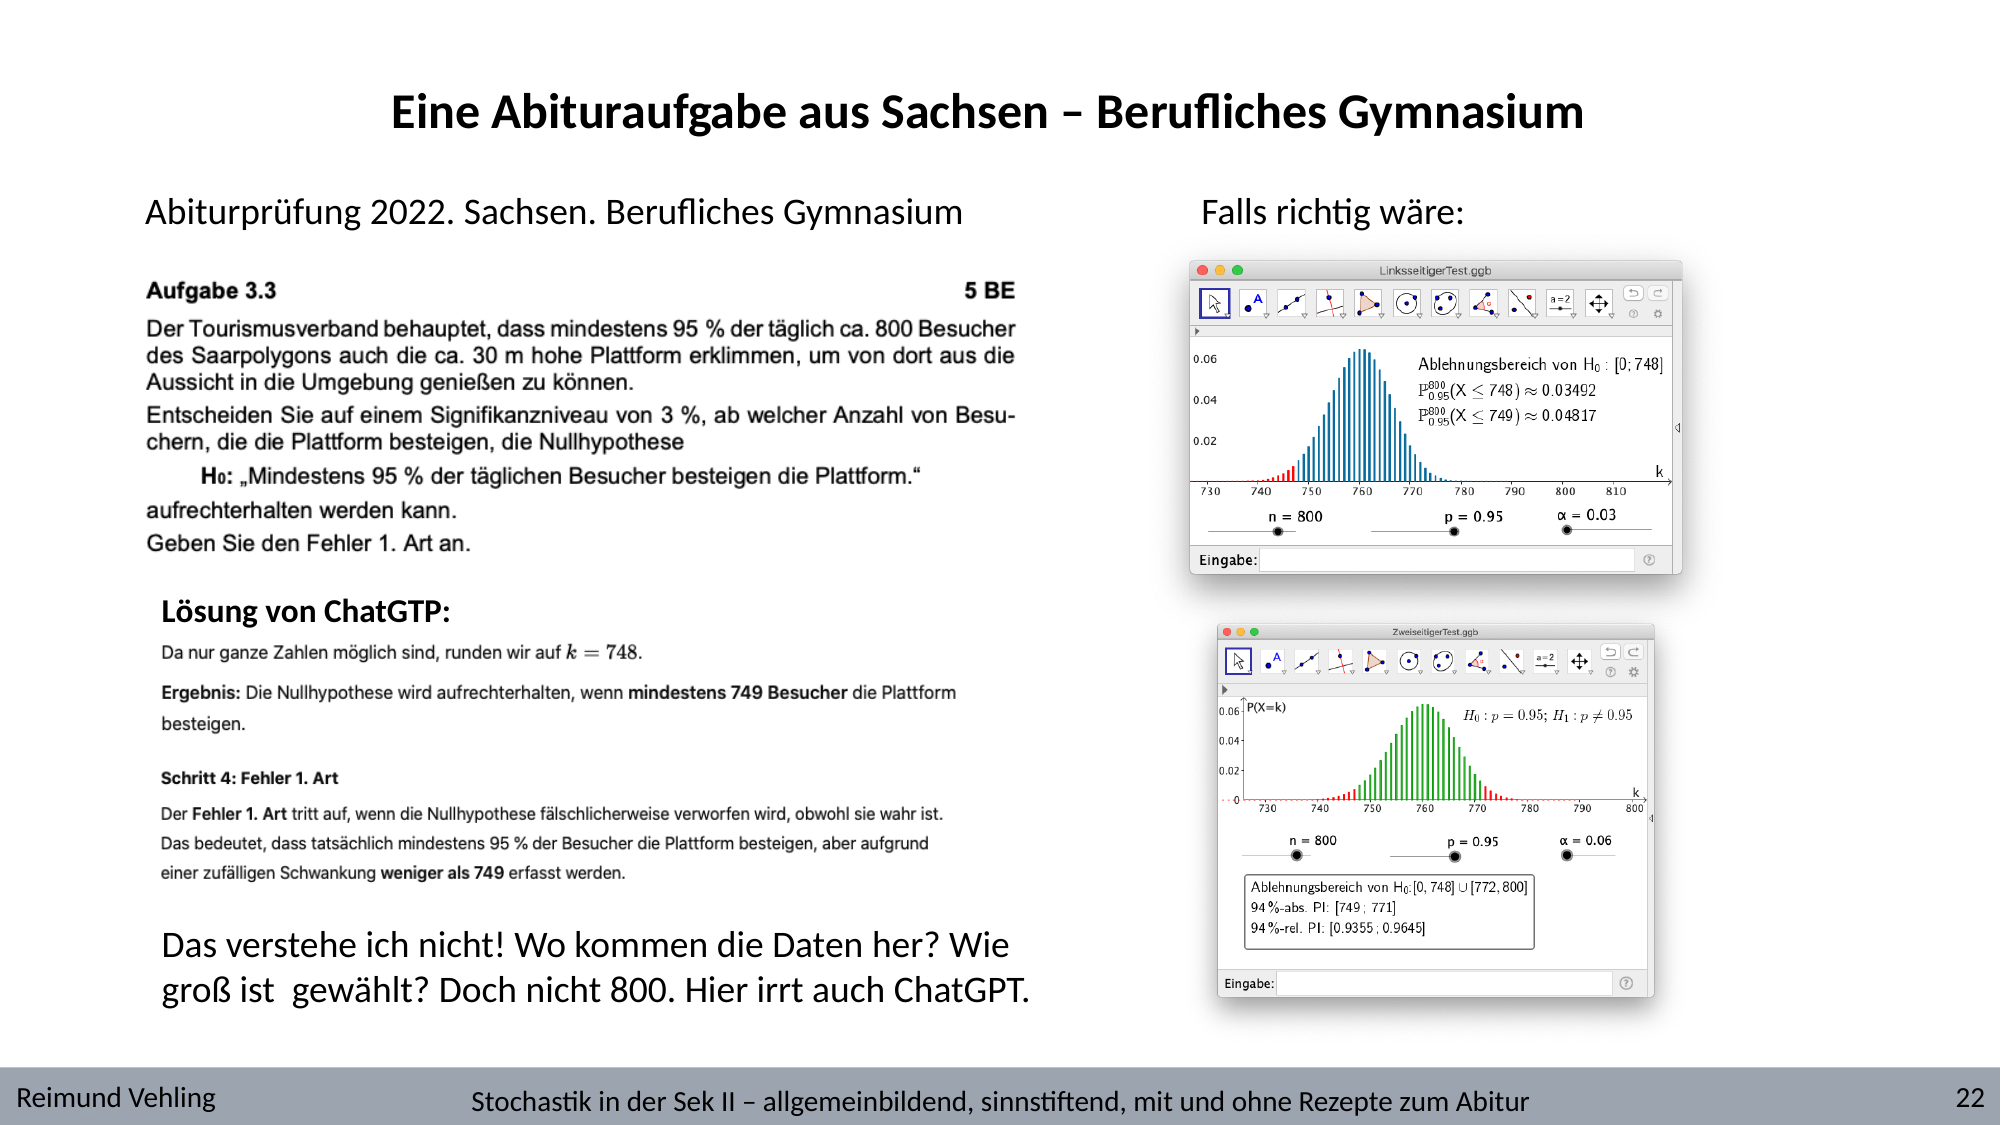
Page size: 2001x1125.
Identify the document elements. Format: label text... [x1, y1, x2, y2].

picture [130, 258, 1049, 569]
text_box Eine Abituraufgabe aus Sachsen – Berufliches Gymnasium [327, 70, 1651, 146]
text_box Lösung von ChatGTP: [146, 582, 887, 637]
picture [152, 629, 1006, 902]
picture [1141, 227, 1730, 1047]
text_box Abiturprüfung 2022. Sachsen. Berufliches Gymnasium [130, 179, 1028, 240]
